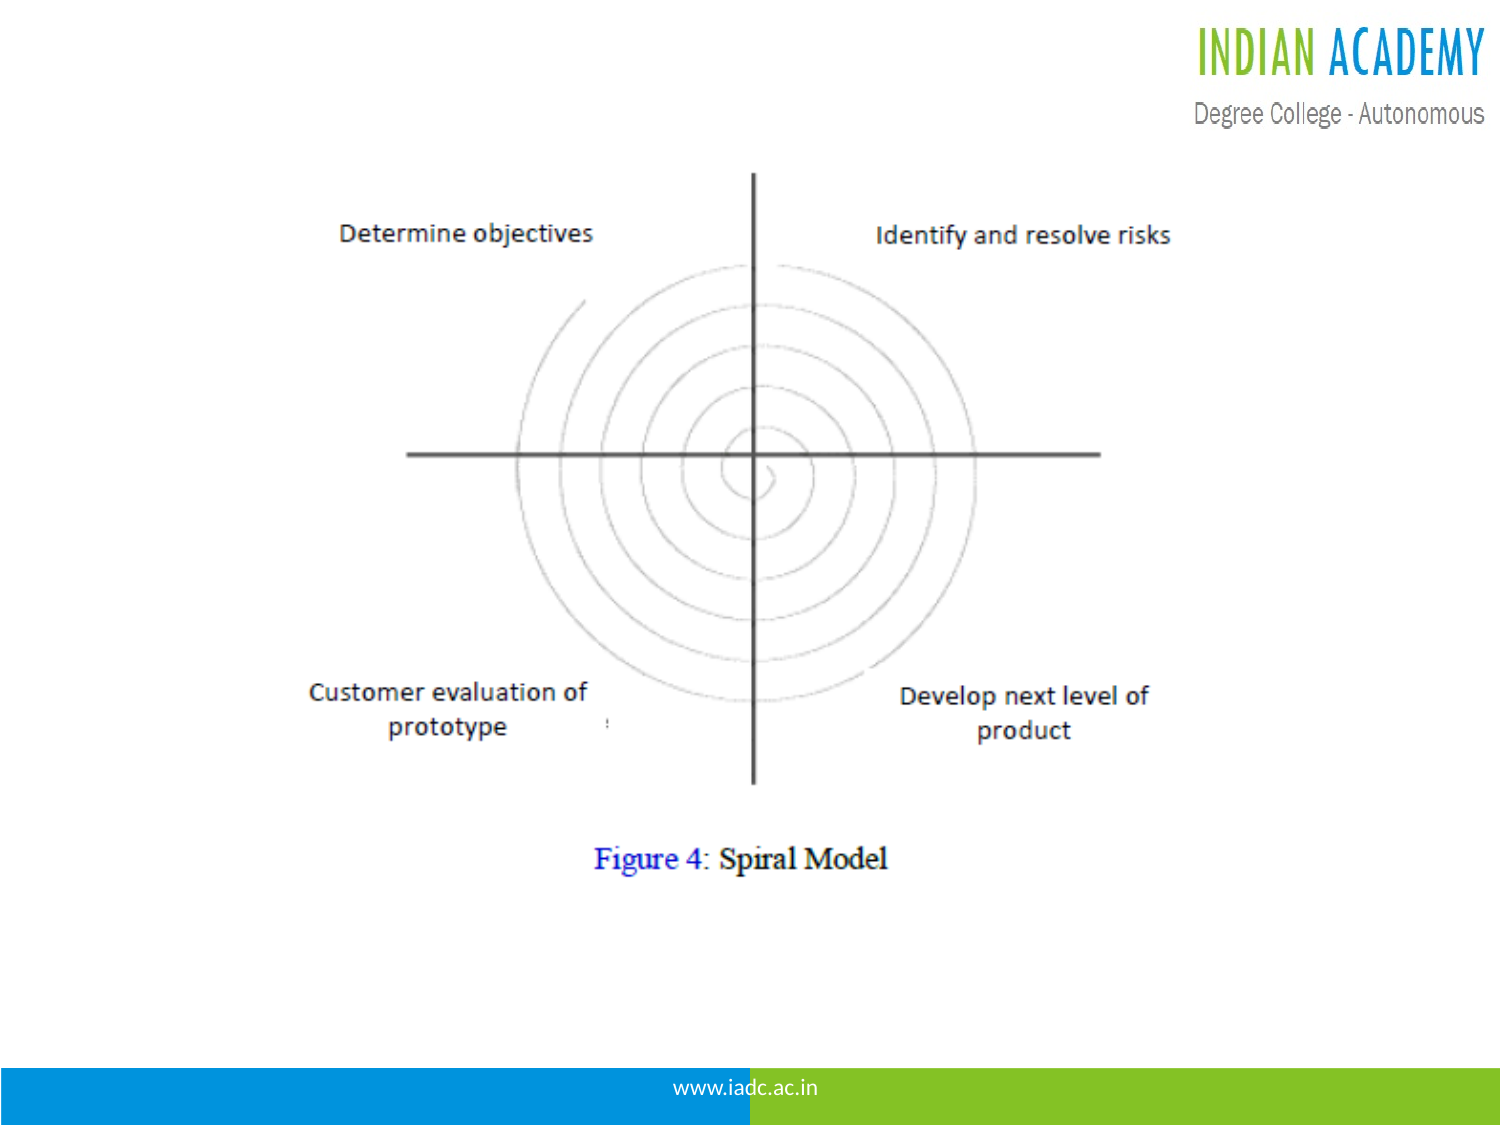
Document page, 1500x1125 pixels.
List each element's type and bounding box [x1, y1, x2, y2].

list [154, 141, 1346, 902]
picture [1182, 7, 1495, 140]
picture [751, 1068, 1500, 1125]
